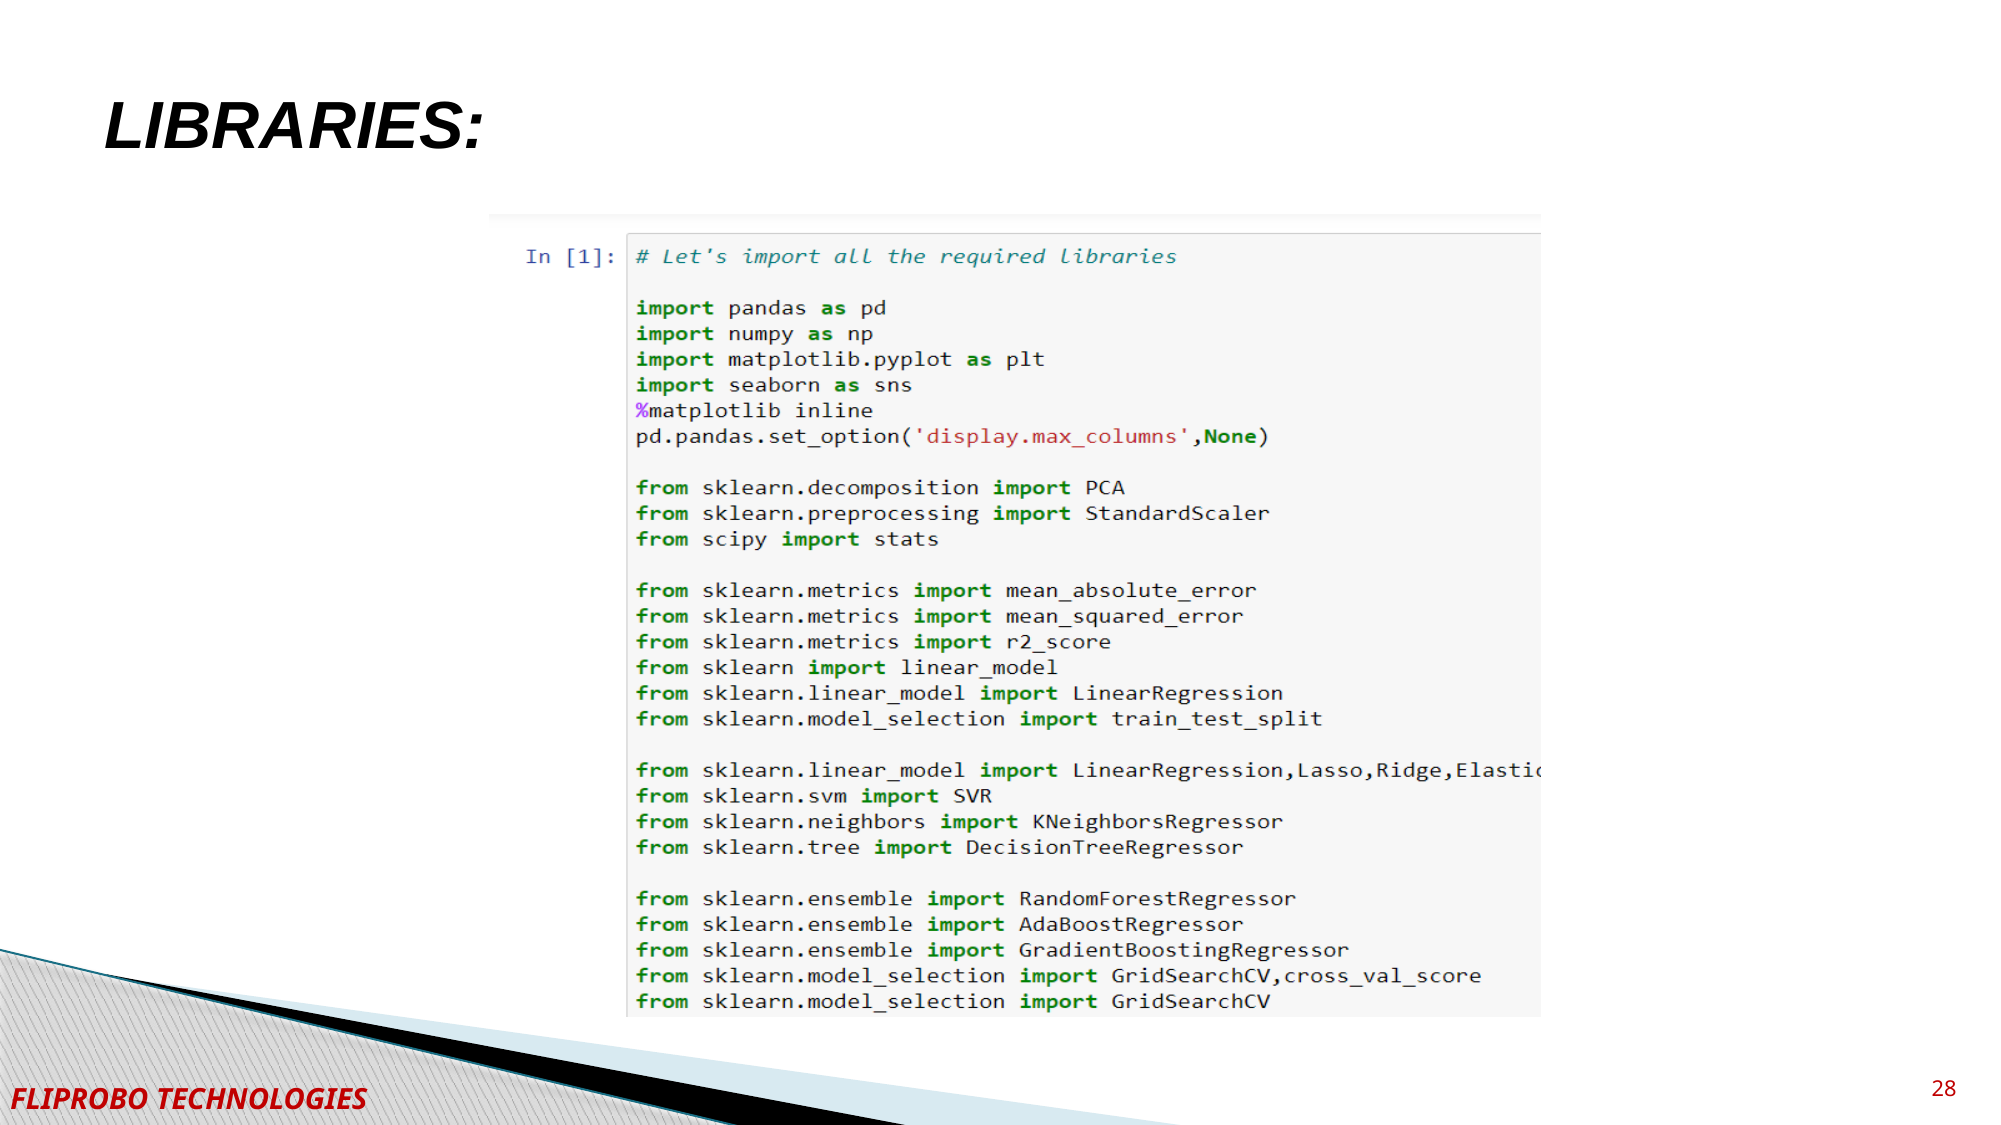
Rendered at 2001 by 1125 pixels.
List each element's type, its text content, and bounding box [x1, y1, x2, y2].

text_box LIBRARIES: [89, 74, 1673, 170]
footer FLIPROBO TECHNOLOGIES [0, 1067, 510, 1125]
picture [489, 213, 1541, 1018]
slide_number 28 [1891, 1051, 1972, 1112]
